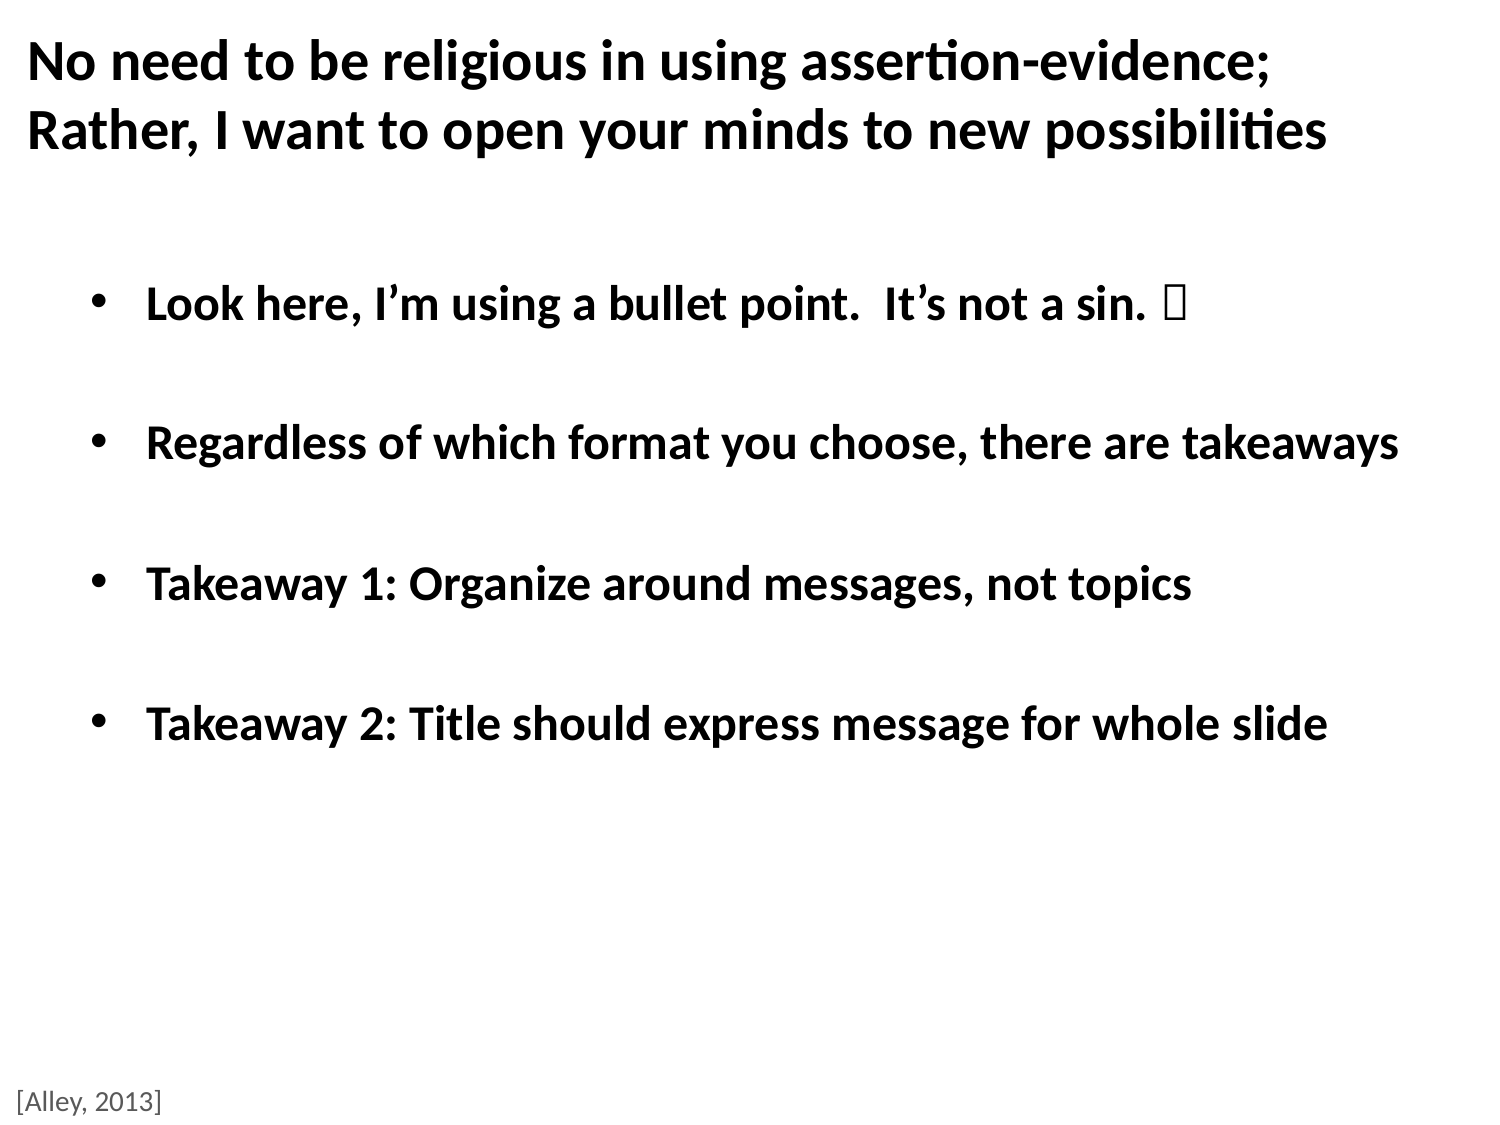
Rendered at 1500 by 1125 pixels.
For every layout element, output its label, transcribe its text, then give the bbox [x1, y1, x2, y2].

title No need to be religious in using assertion-evidence; Rather, I want to open your minds to new possibilities [12, 14, 1475, 171]
list Look here, I’m using a bullet point. It’s not a sin.  Regardless of which format you choose, there are takeaways Takeaway 1: Organize around messages, not topics Takeaway 2: Title should express message for whole slide [75, 262, 1438, 775]
